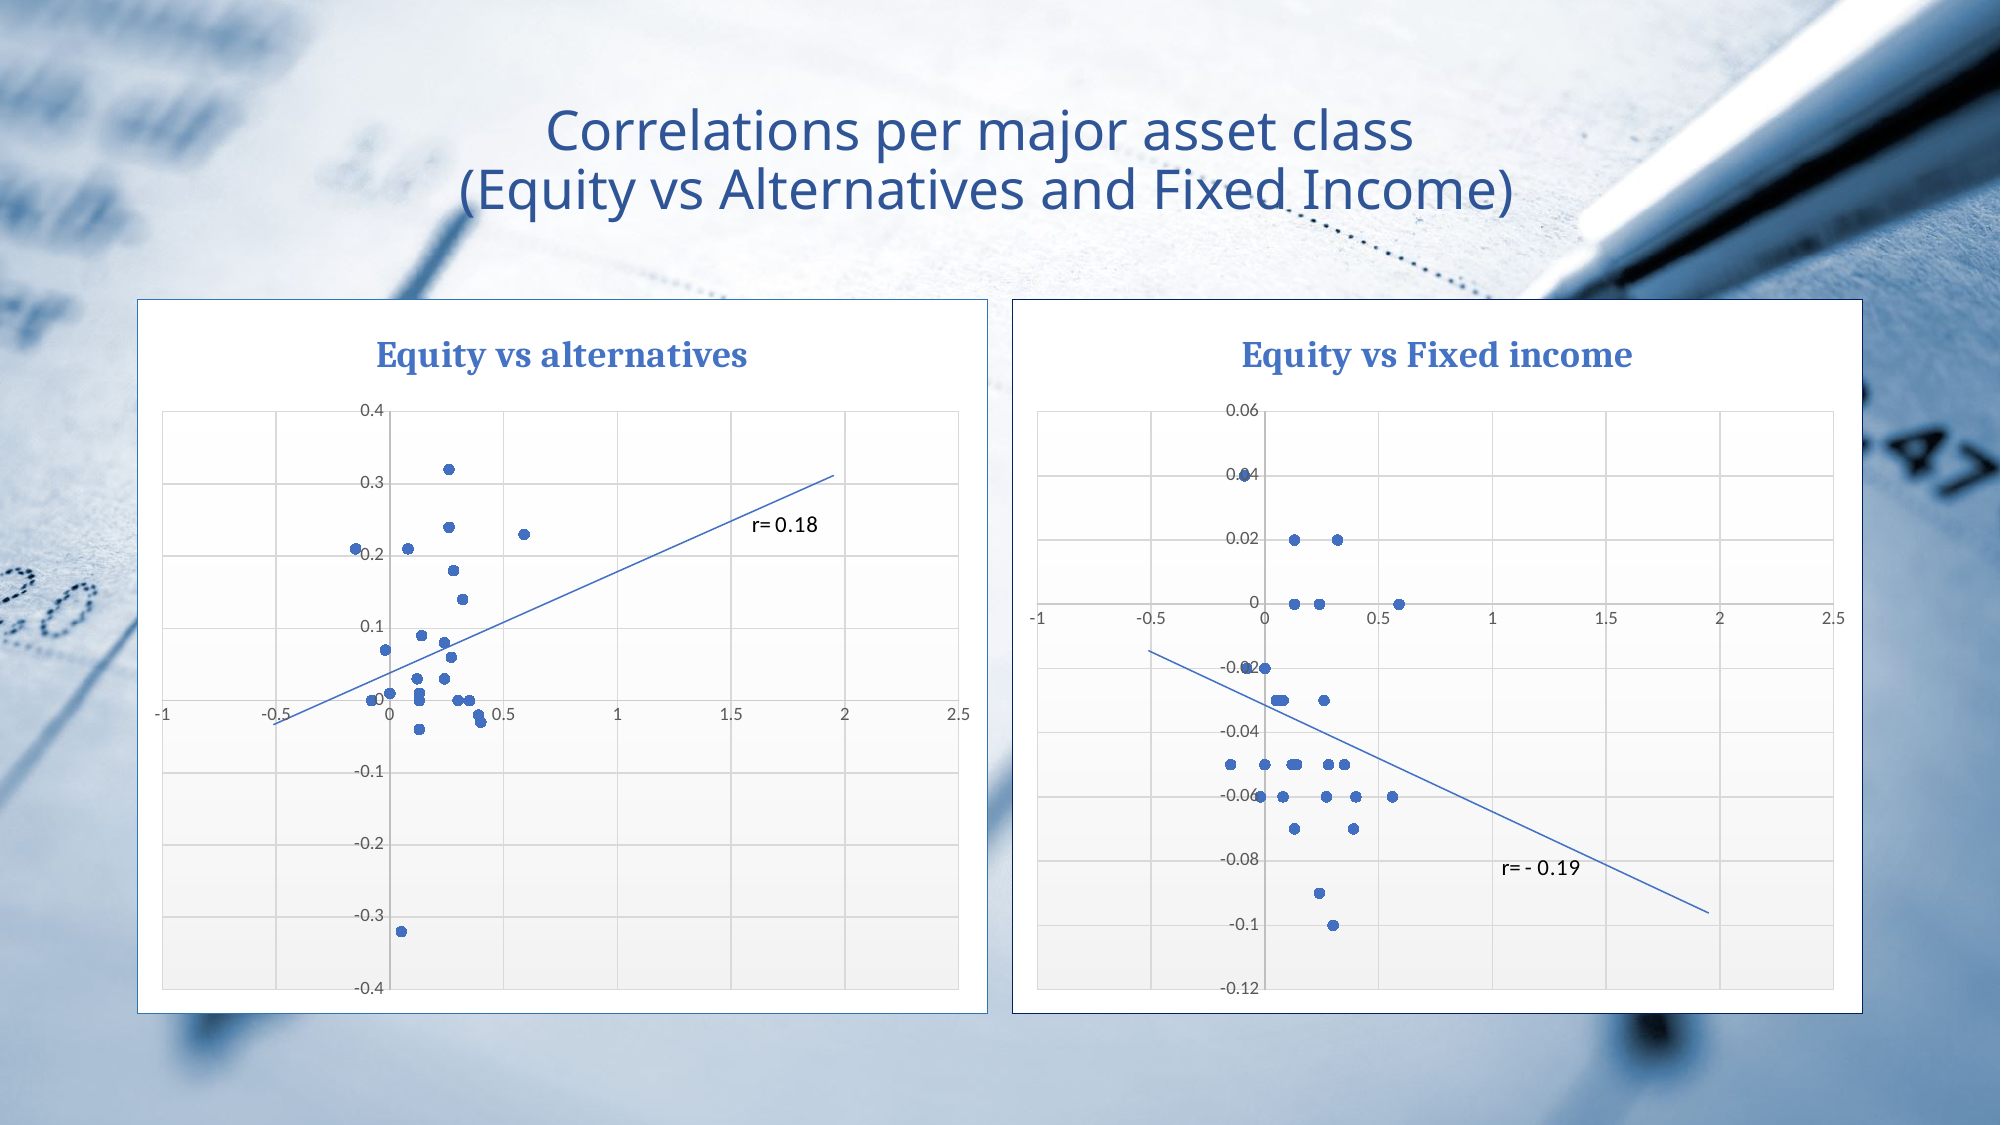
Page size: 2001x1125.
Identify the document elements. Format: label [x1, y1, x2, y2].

picture [0, 0, 2000, 1125]
chart [1012, 299, 1863, 1014]
chart [137, 299, 988, 1014]
